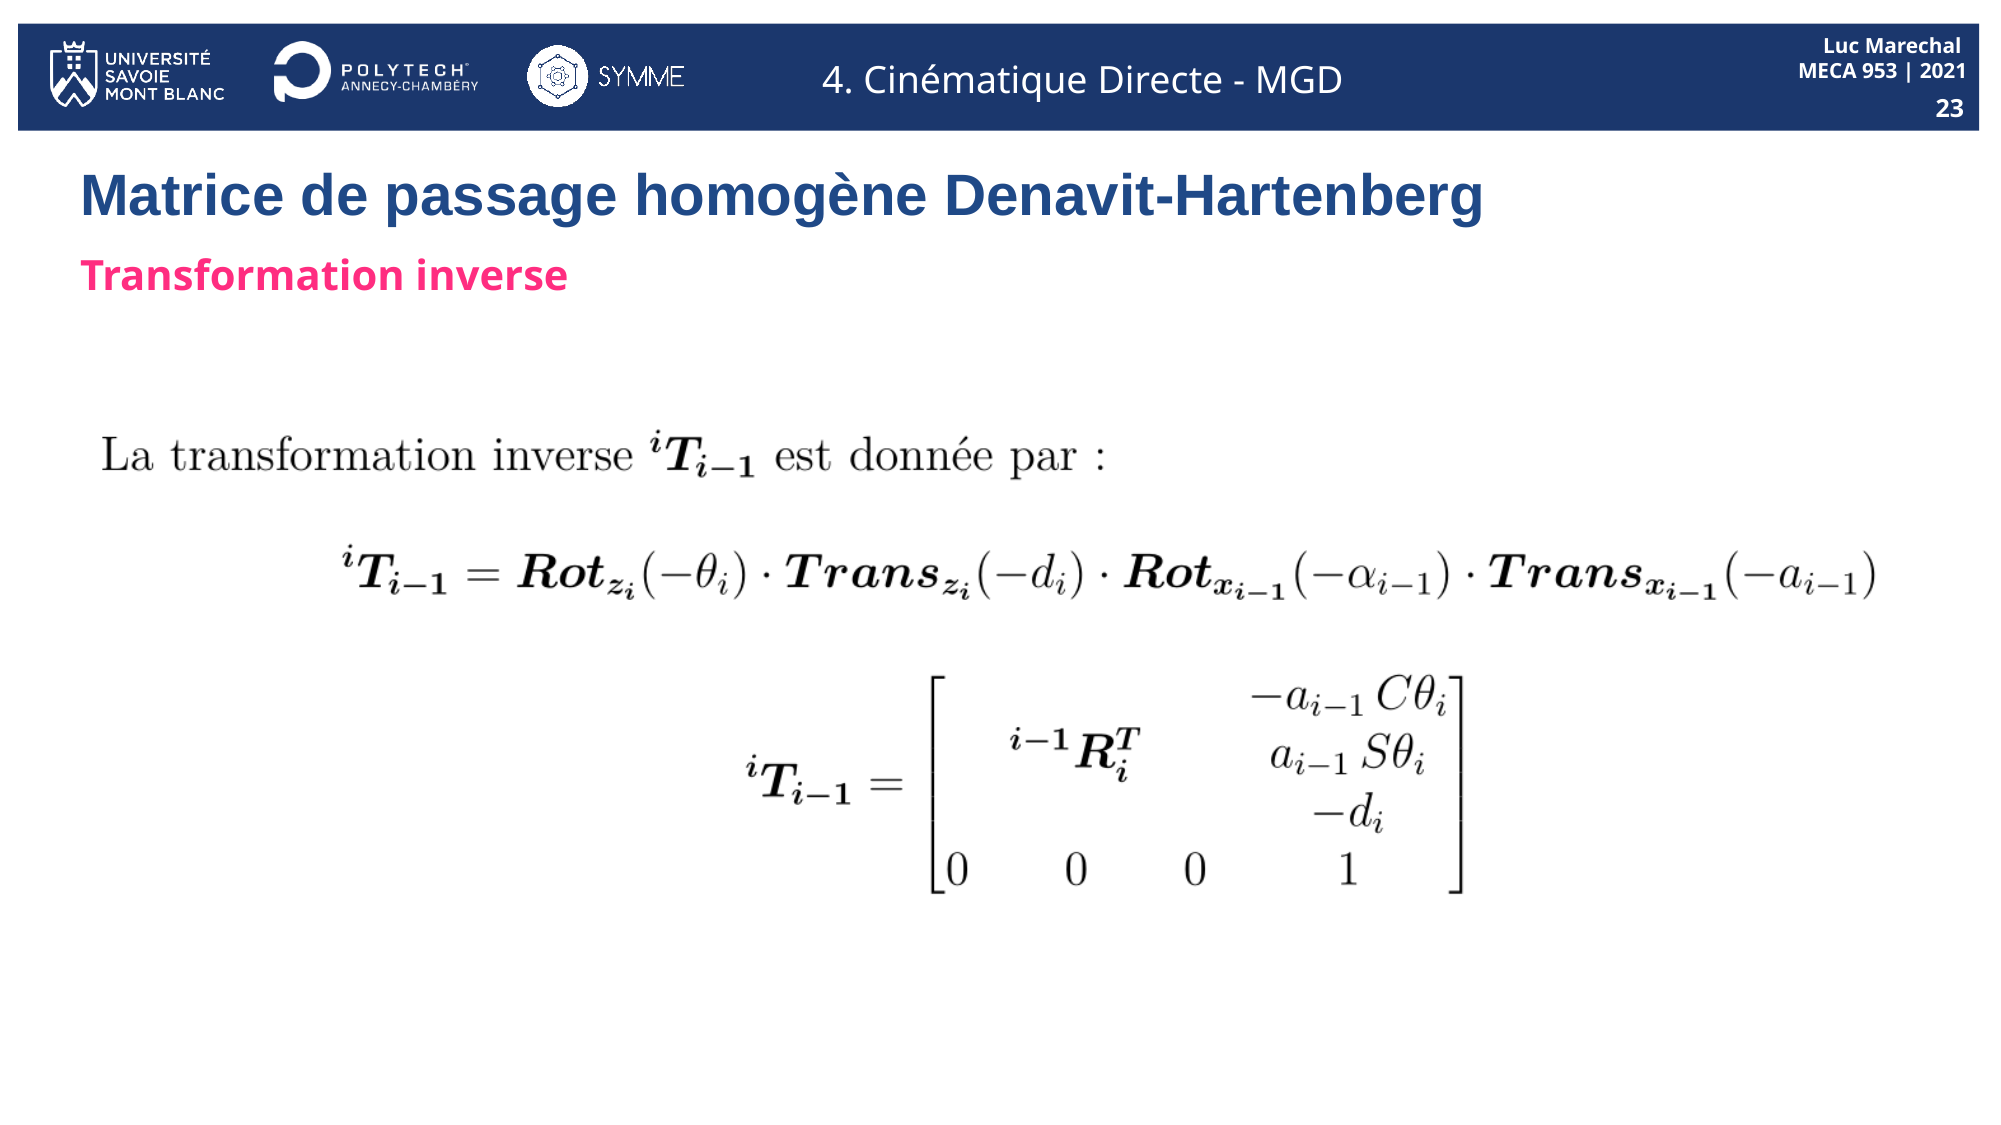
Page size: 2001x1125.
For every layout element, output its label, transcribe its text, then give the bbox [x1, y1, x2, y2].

picture [90, 423, 1892, 903]
text_box Transformation inverse [65, 247, 1266, 316]
picture [527, 45, 684, 107]
picture [274, 41, 478, 102]
slide_number 23 [1804, 79, 1980, 140]
title Matrice de passage homogène Denavit-Hartenberg [65, 154, 1791, 239]
picture [50, 41, 224, 107]
